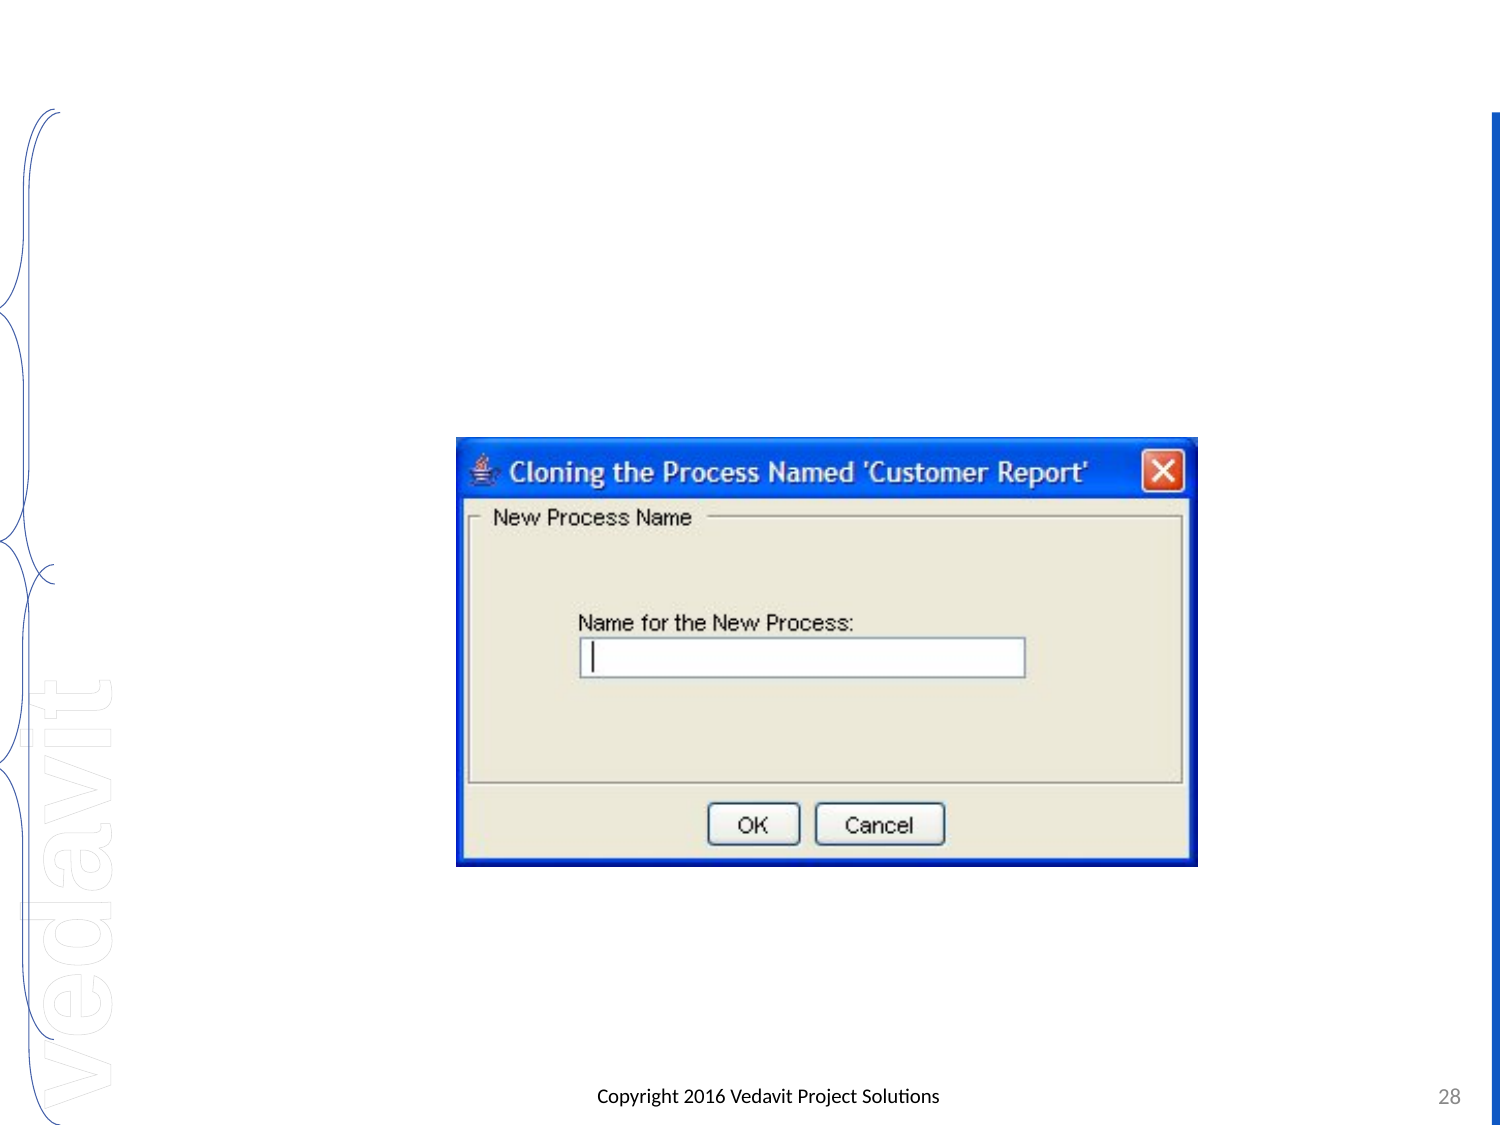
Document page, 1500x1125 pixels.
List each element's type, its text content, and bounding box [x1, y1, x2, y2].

slide_number 28 [1400, 1065, 1500, 1125]
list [456, 437, 1198, 867]
